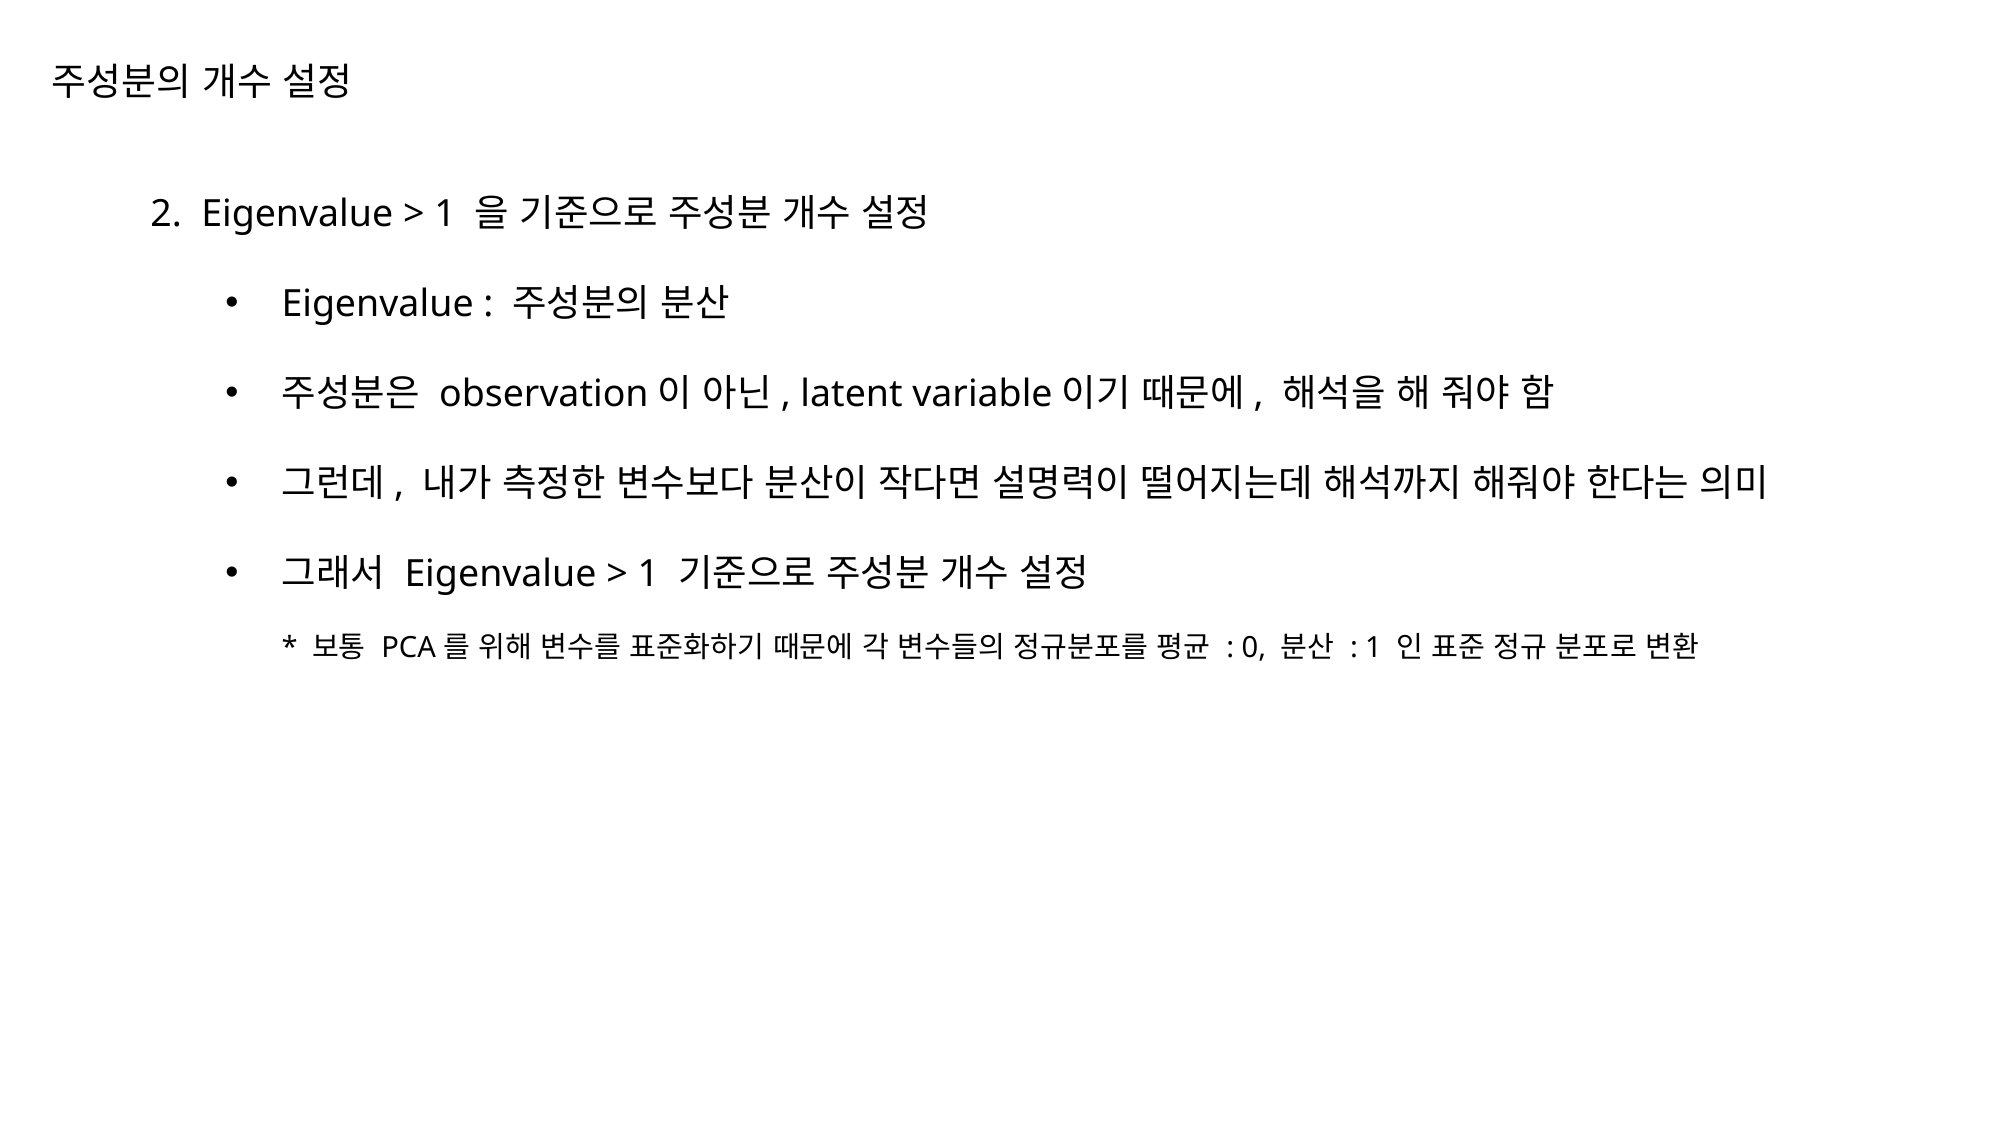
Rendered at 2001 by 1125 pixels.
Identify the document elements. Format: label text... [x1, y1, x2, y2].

text_box 2. Eigenvalue > 1 을 기준으로 주성분 개수 설정 Eigenvalue : 주성분의 분산 주성분은 observation이 아닌, latent variable이기 때문에, 해석을 해 줘야 함 그런데, 내가 측정한 변수보다 분산이 작다면 설명력이 떨어지는데 해석까지 해줘야 한다는 의미 그래서 Eigenvalue > 1 기준으로 주성분 개수 설정 * 보통 PCA를 위해 변수를 표준화하기 때문에 각 변수들의 정규분포를 평균 : 0, 분산 : 1 인 표준 정규 분포로 변환 [135, 136, 1785, 672]
title 주성분의 개수 설정 [36, 54, 1830, 111]
